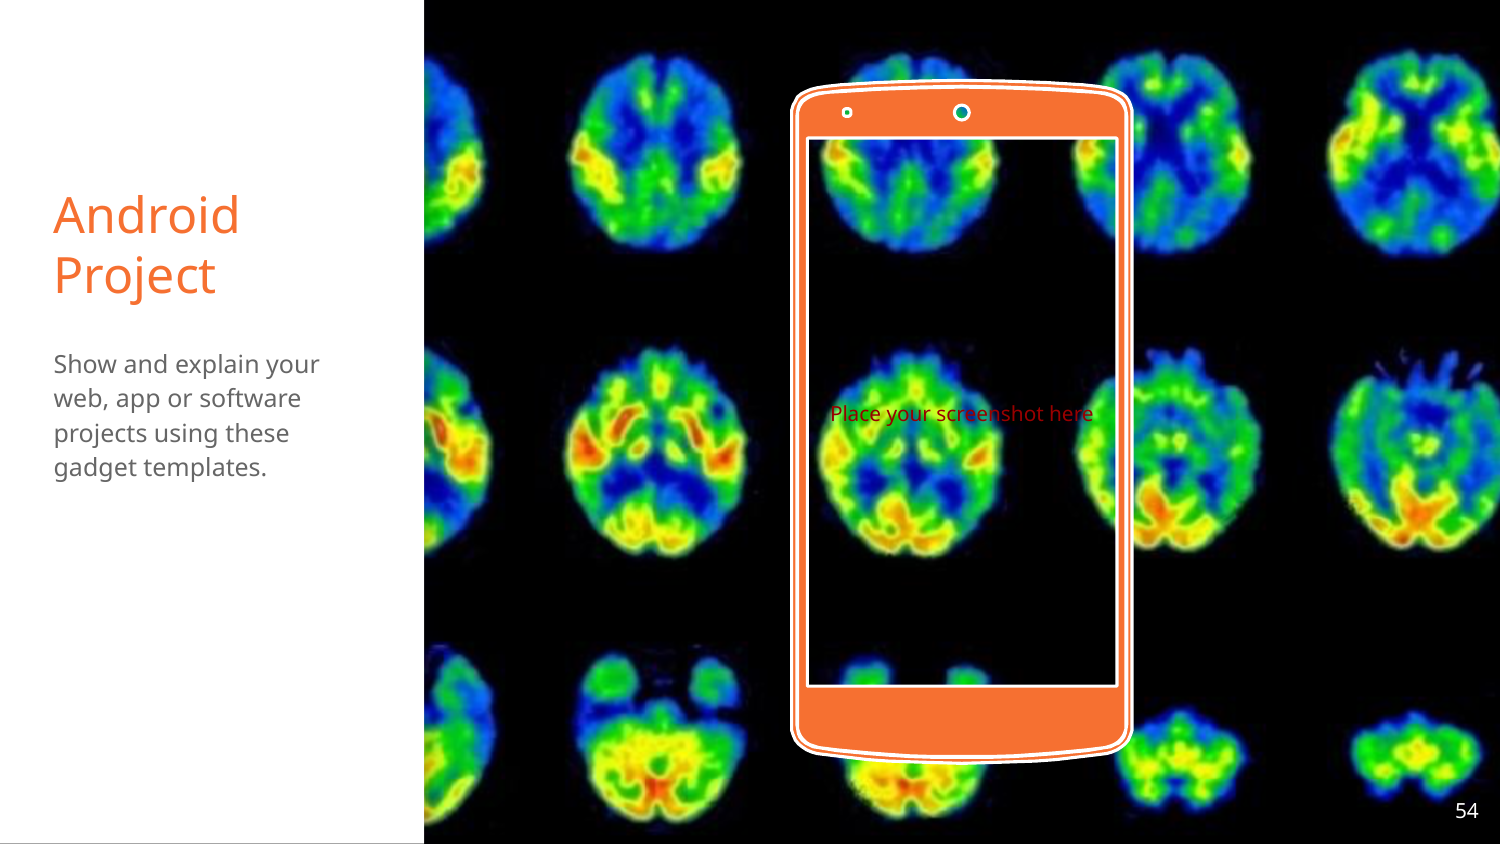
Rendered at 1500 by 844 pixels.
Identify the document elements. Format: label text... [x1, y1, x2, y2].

text_box [791, 80, 1133, 764]
slide_number 54 [1403, 779, 1494, 844]
title Android Project [38, 94, 375, 319]
text_box Place your screenshot here [806, 137, 1117, 689]
picture [425, 0, 1500, 844]
picture [425, 378, 431, 398]
list Show and explain your web, app or software projects using these gadget templates. [38, 328, 375, 748]
